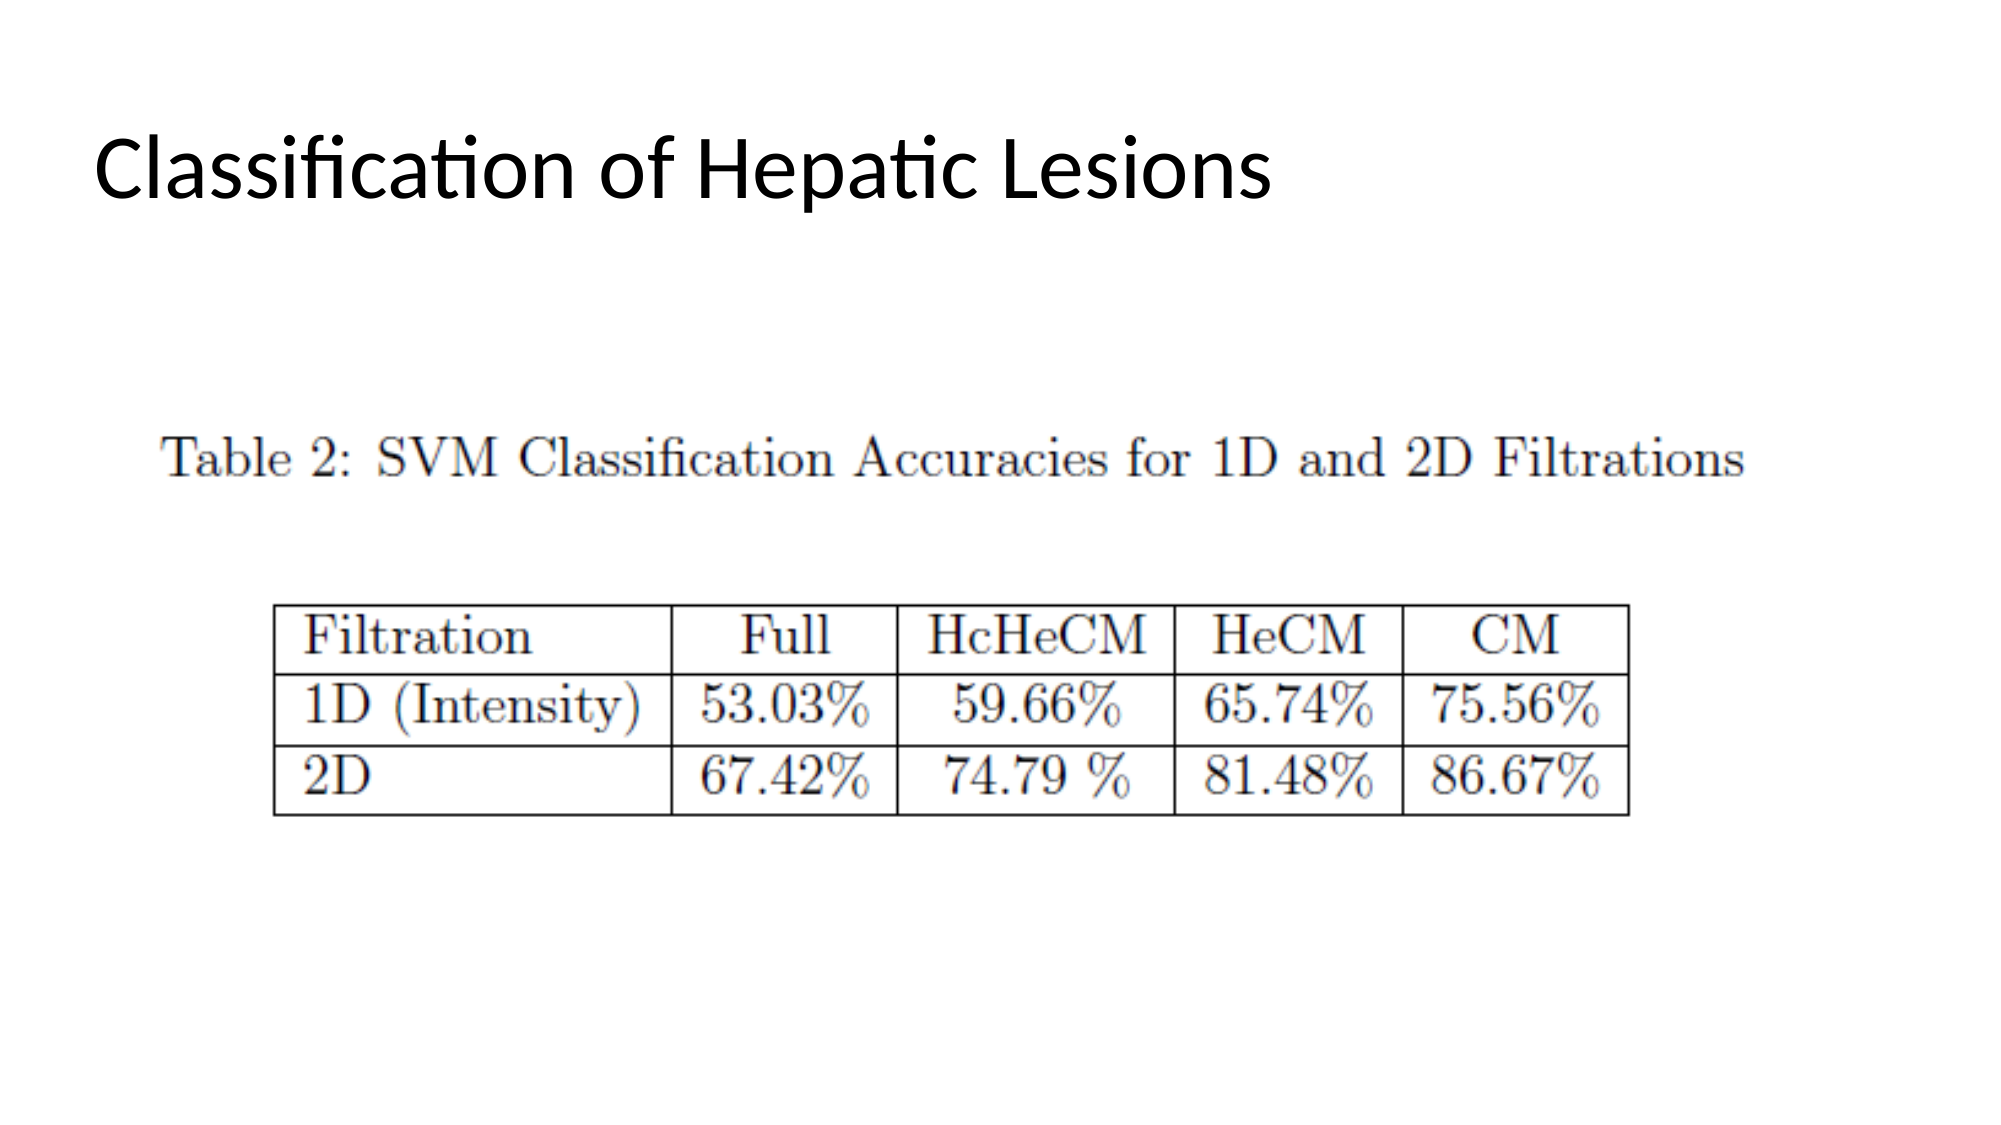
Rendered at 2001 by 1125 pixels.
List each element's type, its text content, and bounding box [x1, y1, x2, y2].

picture [102, 398, 1874, 847]
title Classification of Hepatic Lesions [79, 60, 1805, 278]
